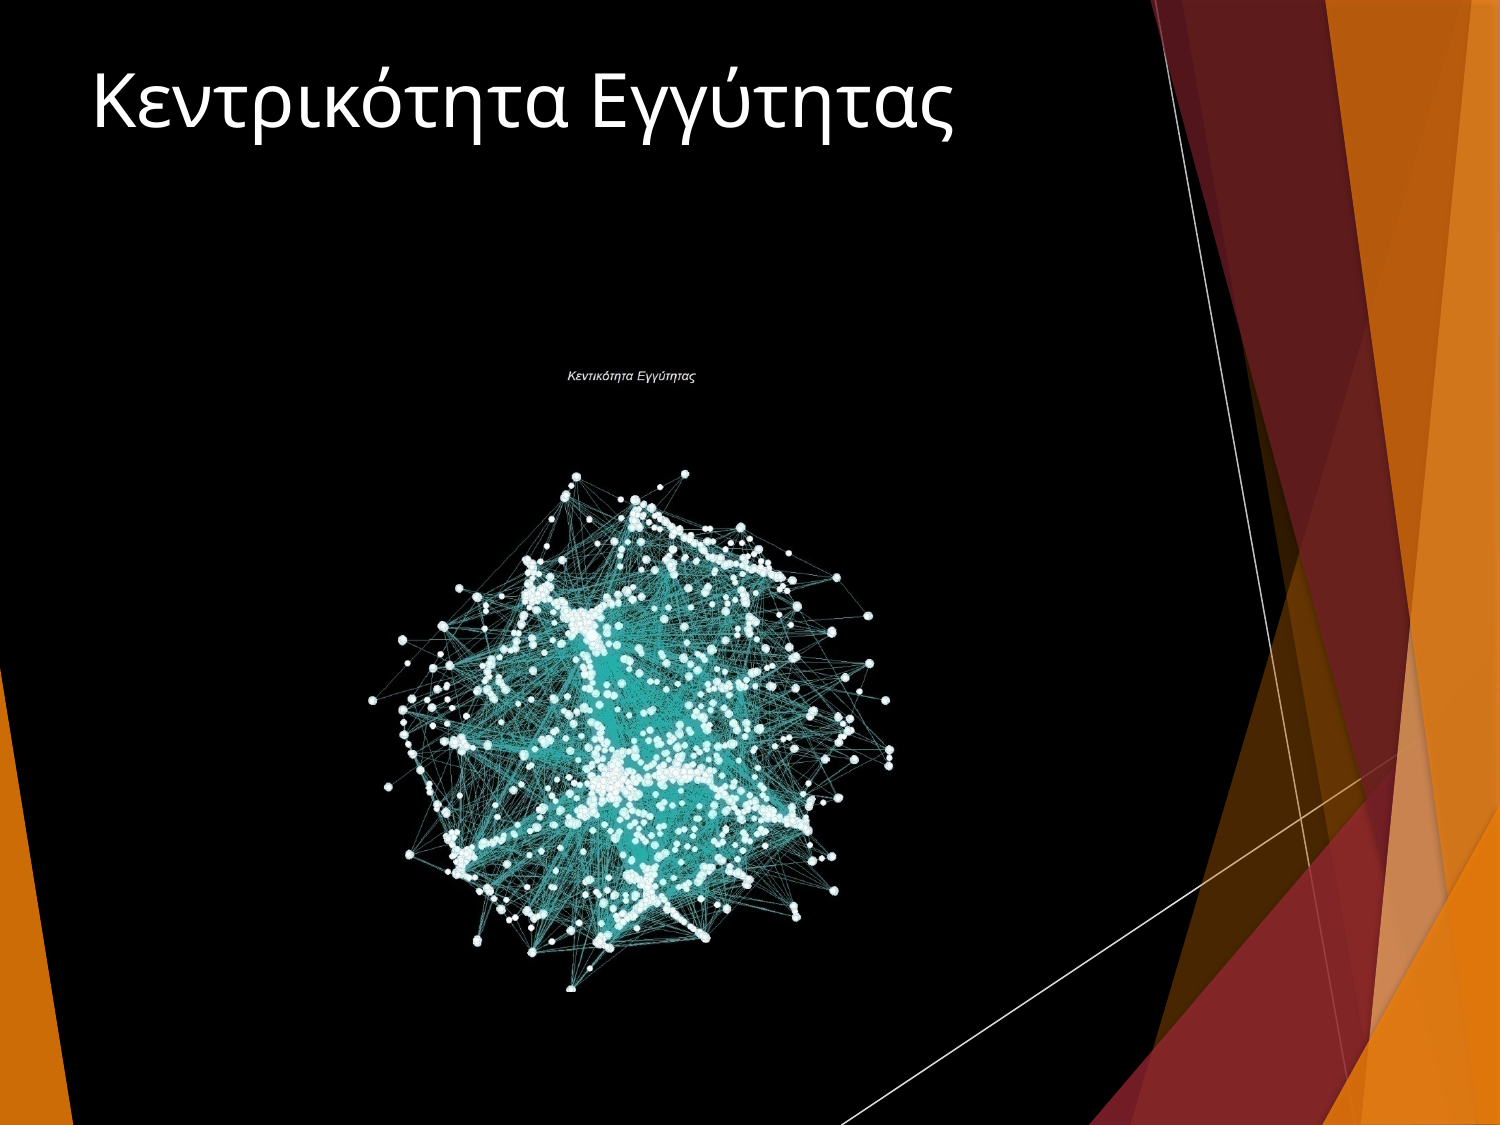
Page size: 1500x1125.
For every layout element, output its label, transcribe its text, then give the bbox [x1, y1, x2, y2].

title Κεντρικότητα Εγγύτητας [75, 45, 1425, 188]
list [301, 353, 940, 992]
